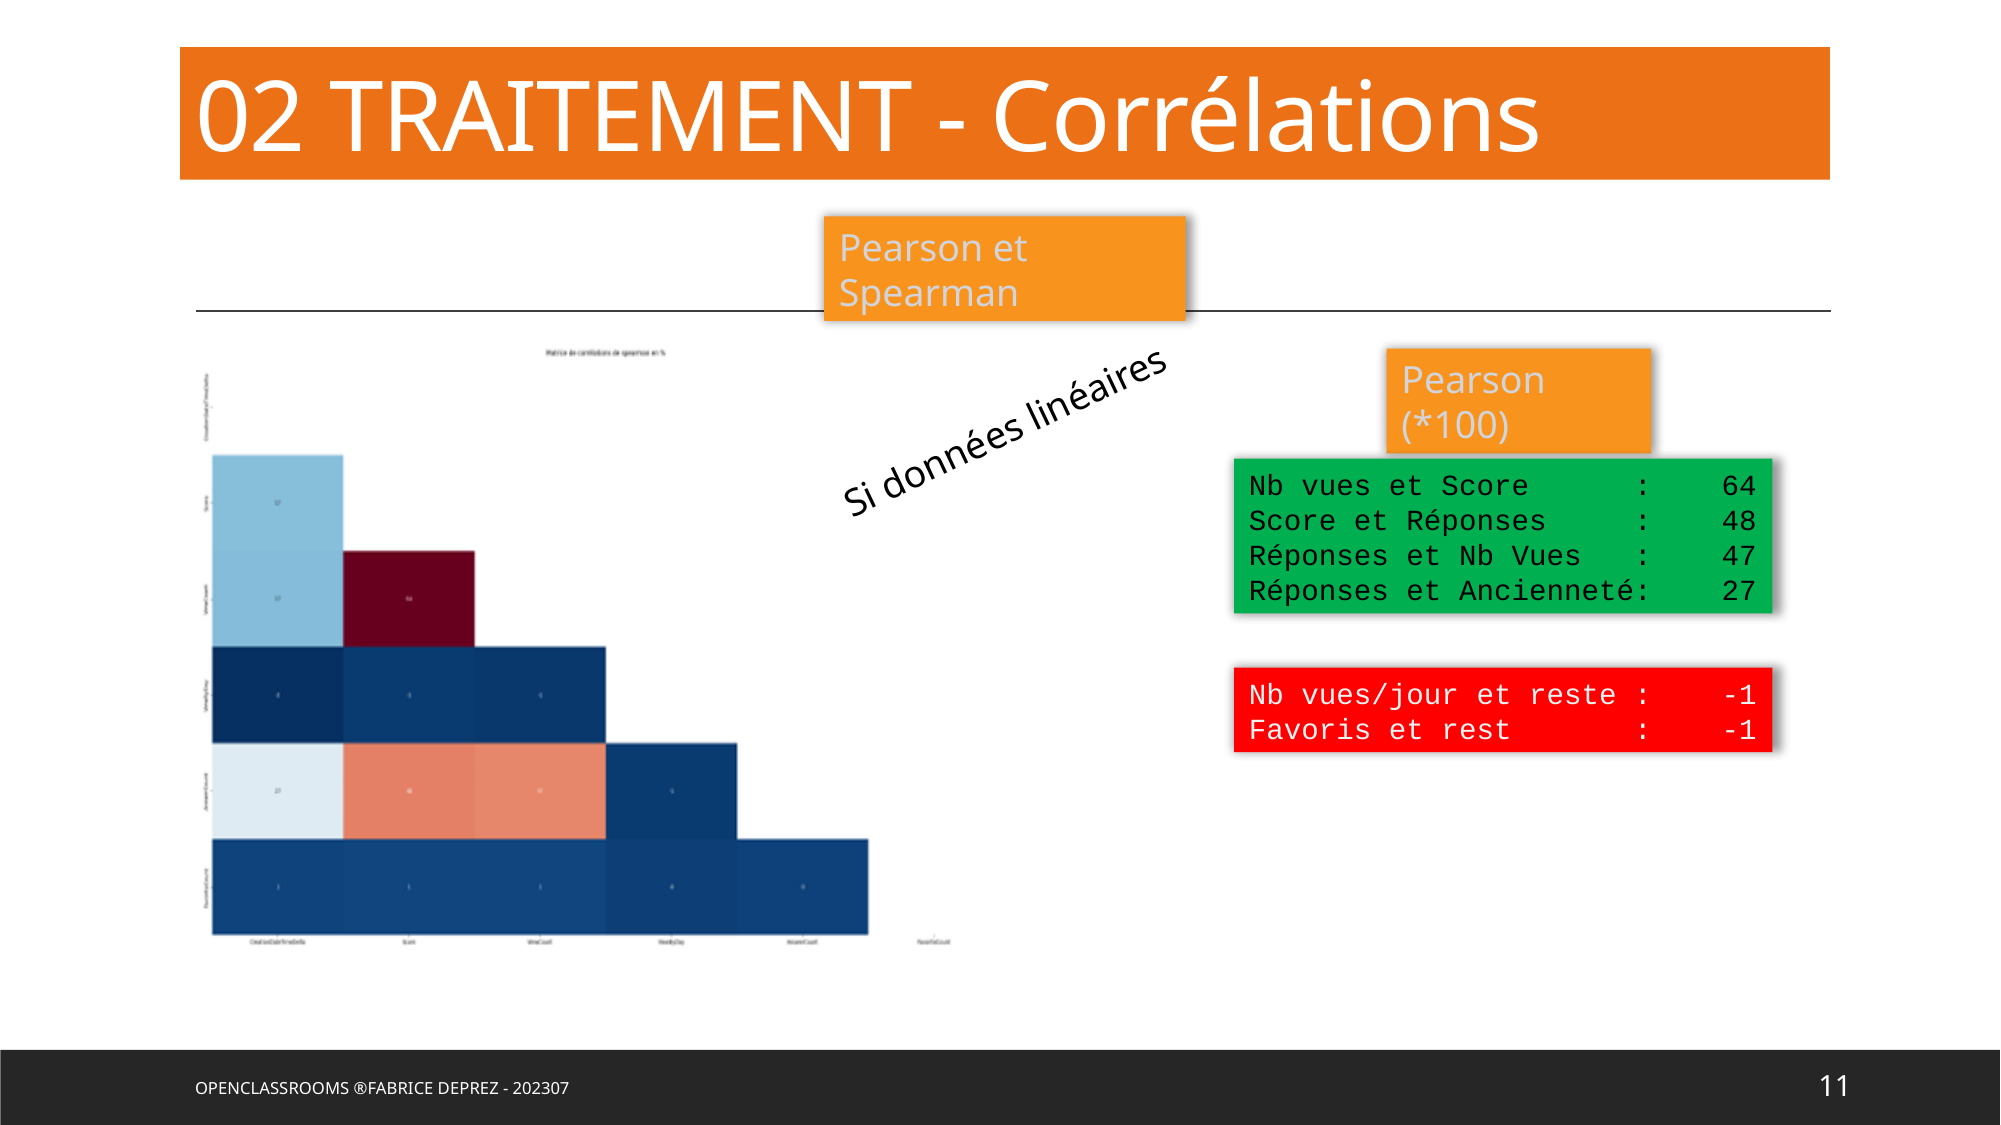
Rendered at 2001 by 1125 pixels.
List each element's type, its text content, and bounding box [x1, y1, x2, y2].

text_box Pearson (*100) [1386, 348, 1652, 450]
text_box Si données linéaires [1011, 321, 1190, 460]
slide_number 11 [1803, 1057, 1932, 1118]
text_box Pearson et Spearman [824, 216, 1186, 321]
picture [200, 345, 1001, 997]
footer openclassrooms ®Fabrice Deprez - 202307 [180, 1057, 1299, 1118]
text_box Nb vues et Score : 64 Score et Réponses : 48 Réponses et Nb Vues : 47 Réponses et Ancienneté: 27 [1234, 458, 1773, 614]
text_box Nb vues/jour et reste : -1 Favoris et rest : -1 [1234, 667, 1773, 753]
title 02 TRAITEMENT - Corrélations [180, 47, 1830, 180]
